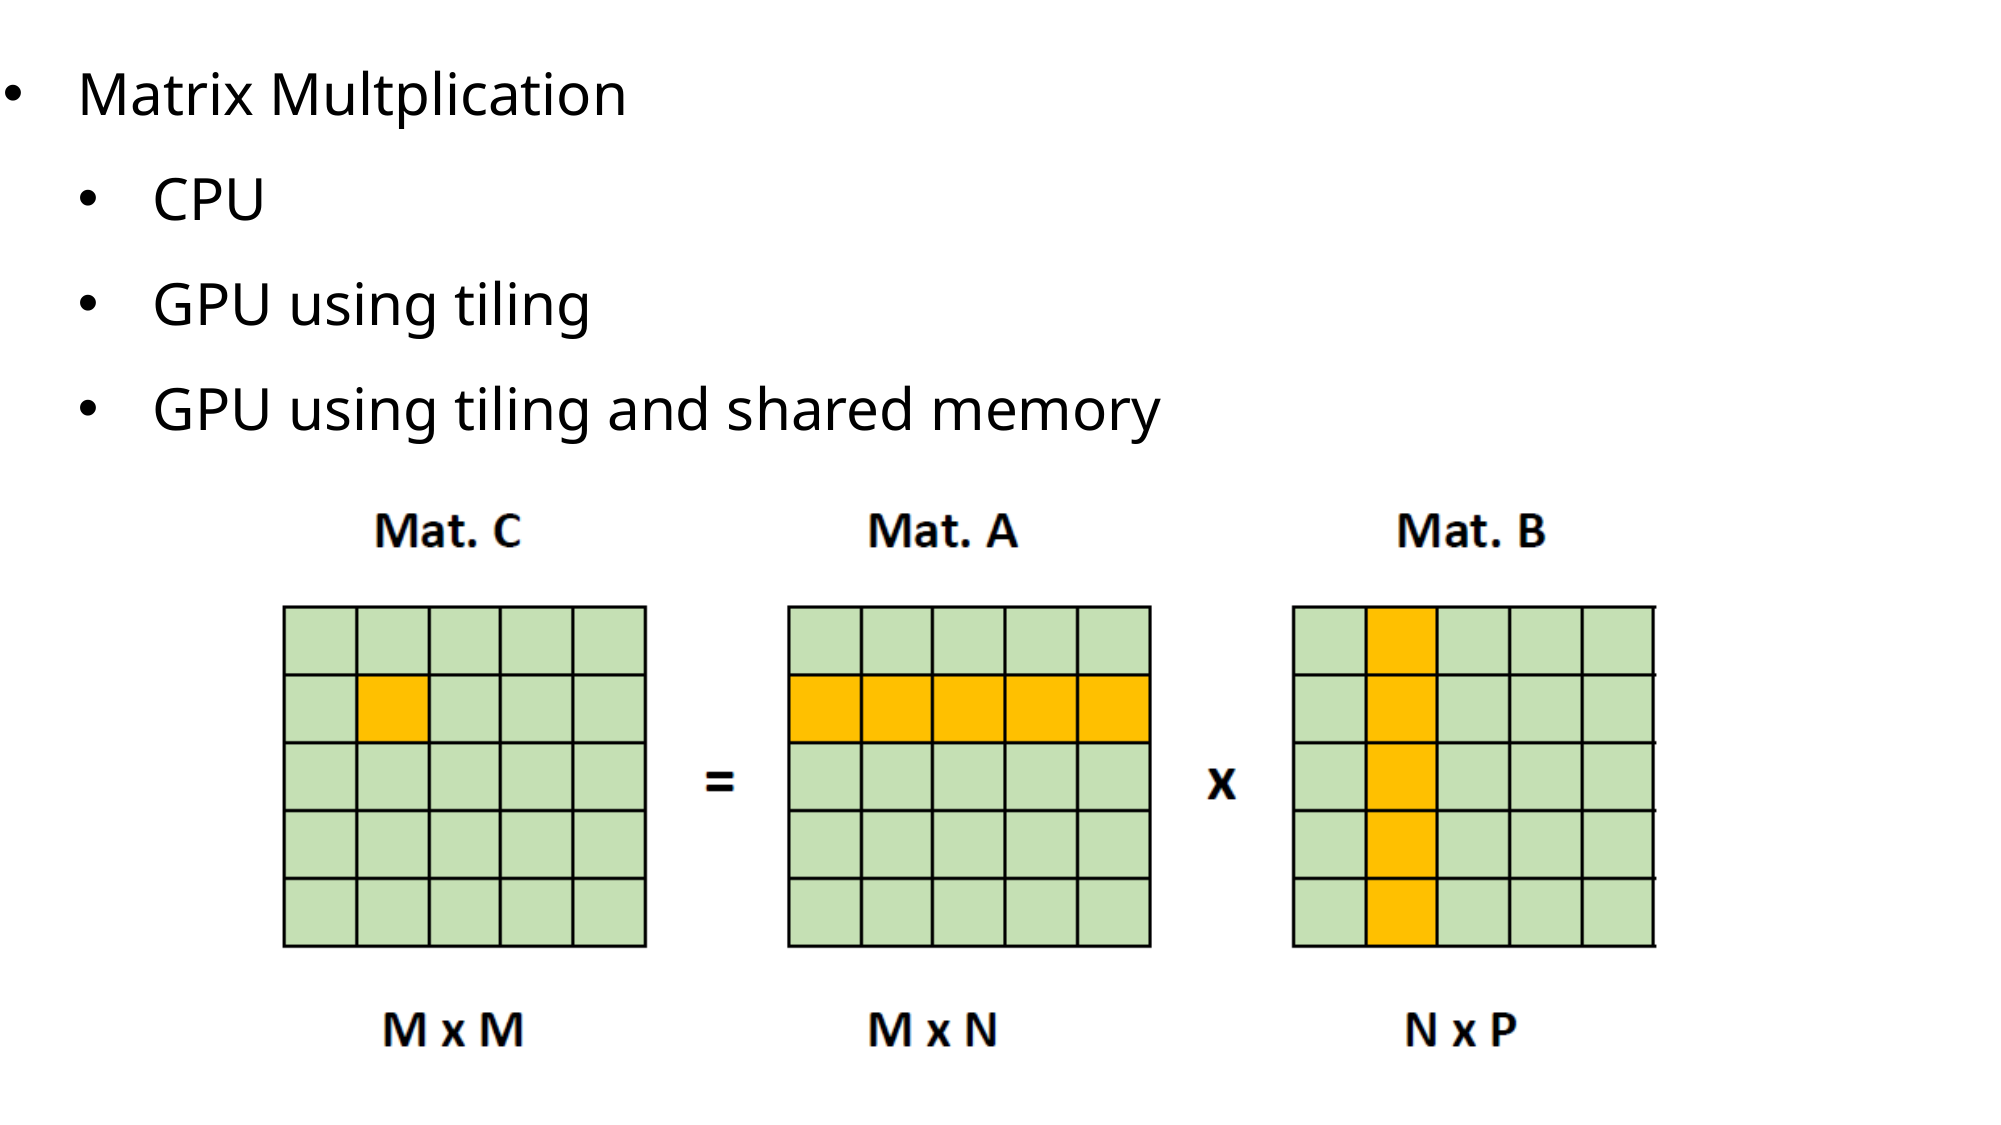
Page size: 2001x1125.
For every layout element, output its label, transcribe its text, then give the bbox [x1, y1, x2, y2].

picture [191, 483, 1776, 1079]
text_box Matrix Multplication CPU GPU using tiling GPU using tiling and shared memory [0, 14, 1177, 555]
